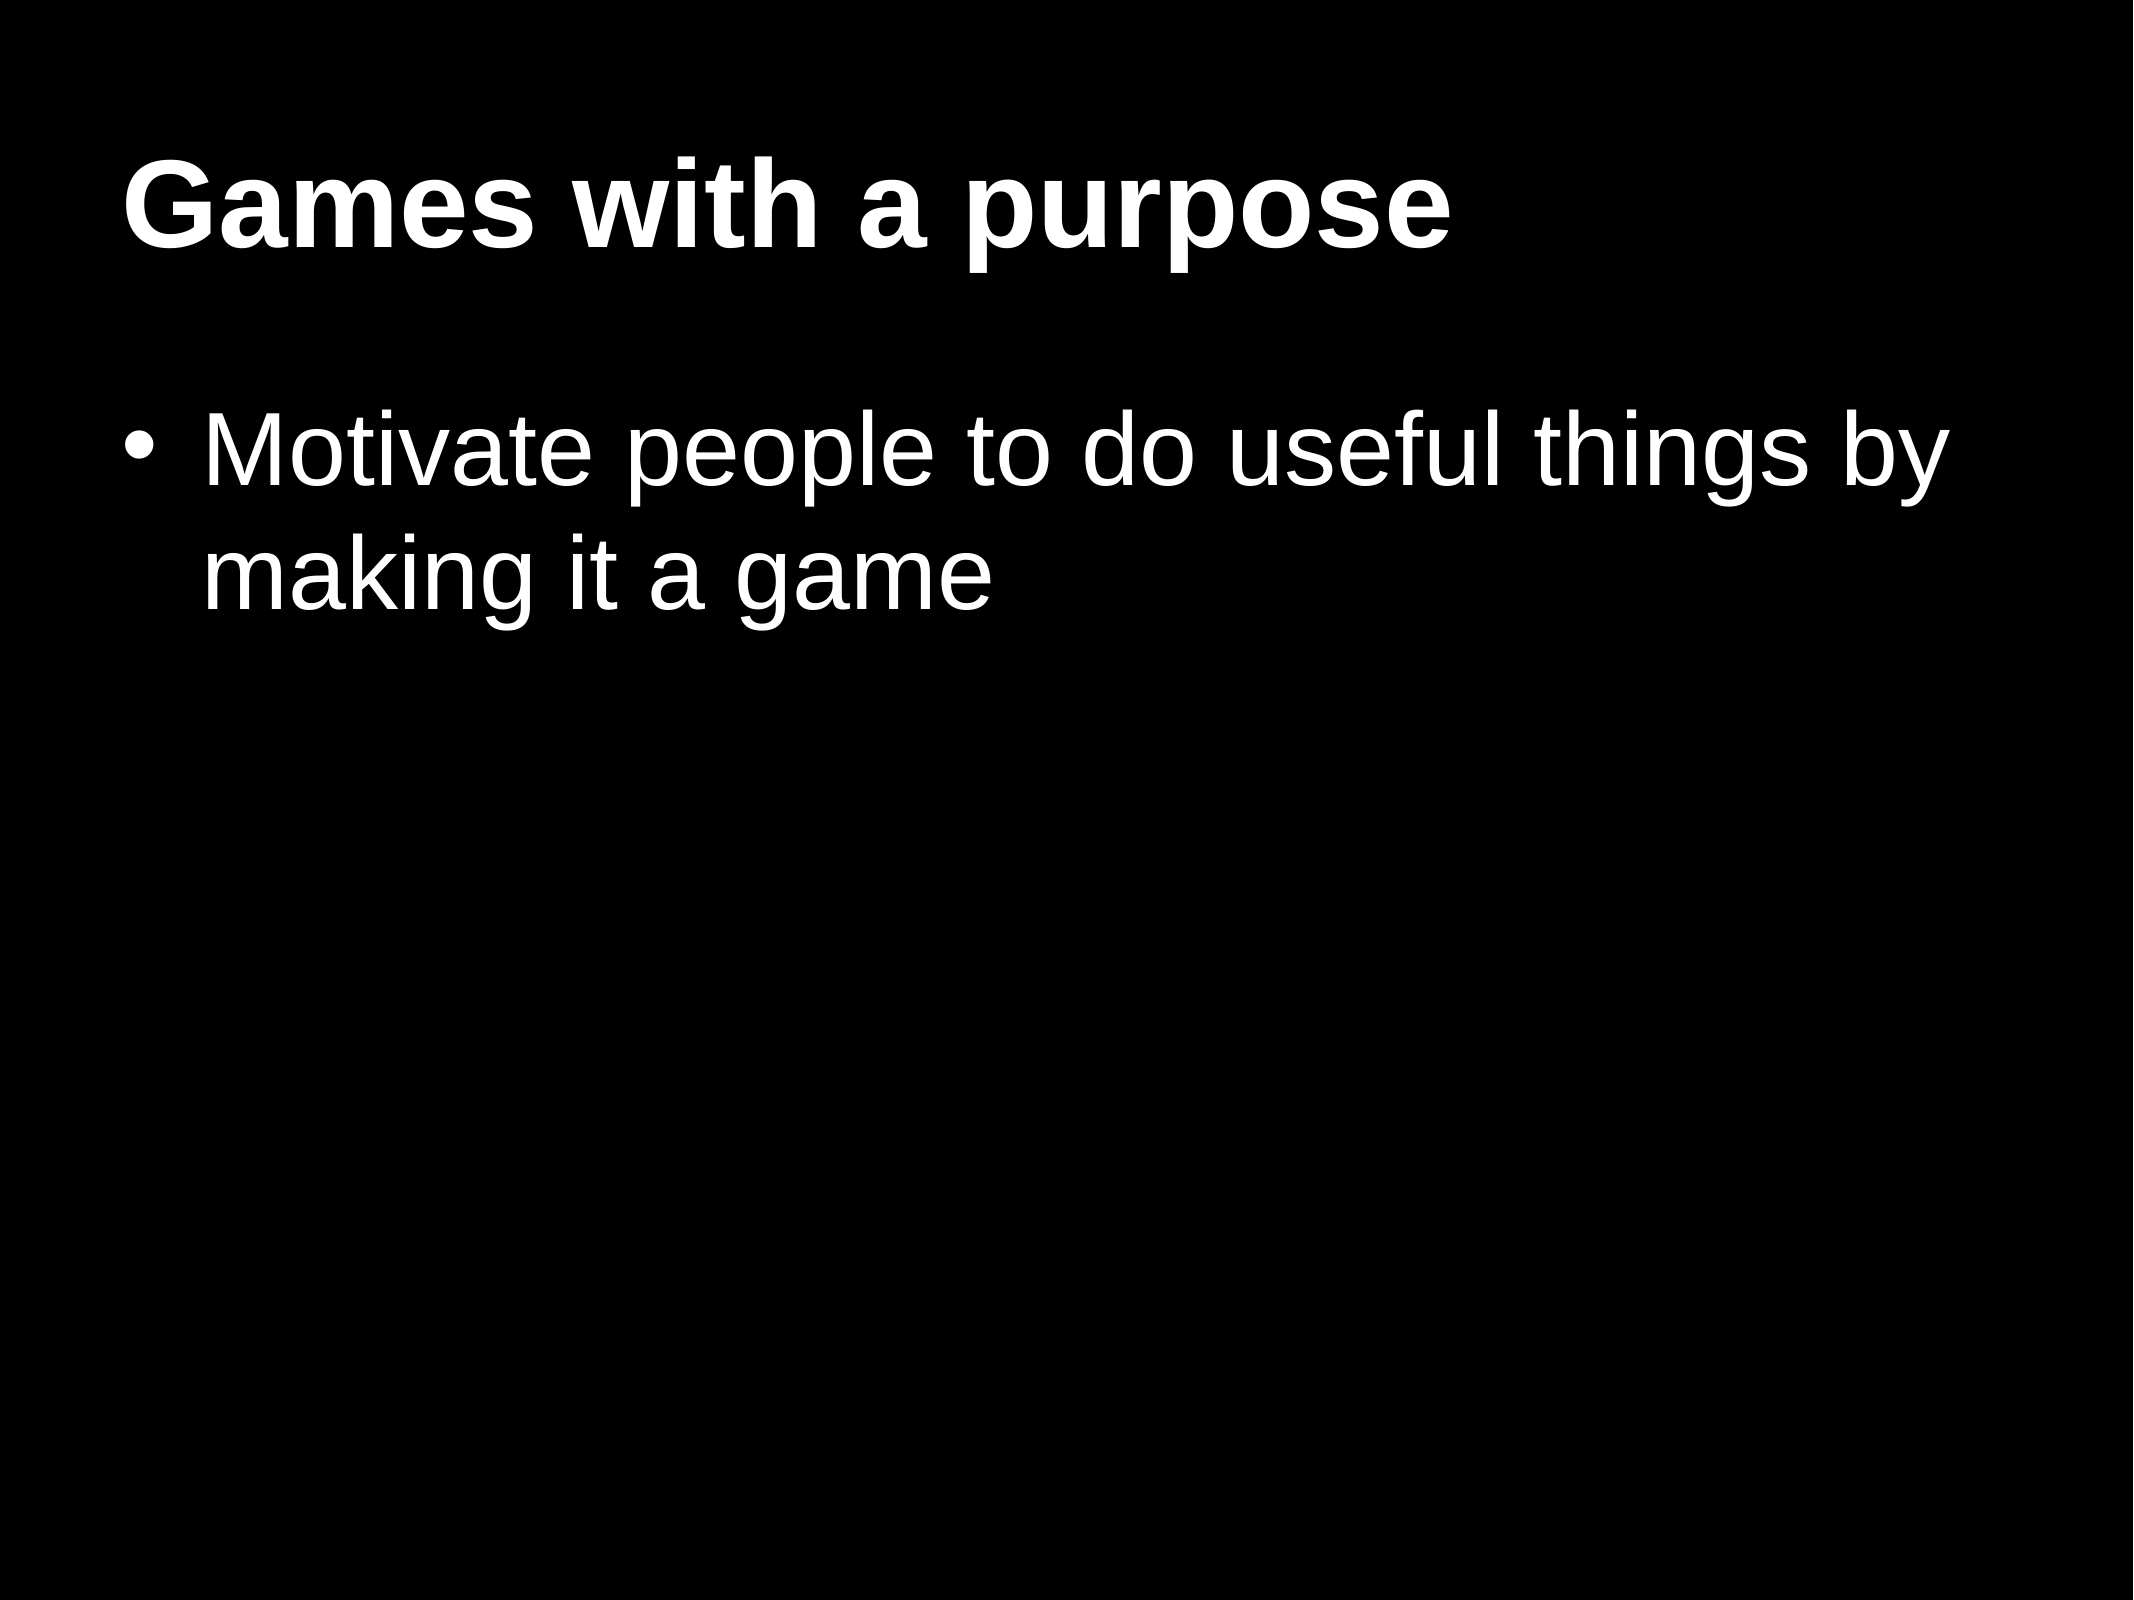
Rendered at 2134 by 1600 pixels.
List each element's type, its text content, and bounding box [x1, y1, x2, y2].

title Games with a purpose [106, 64, 2027, 331]
list Motivate people to do useful things by making it a game [106, 373, 2027, 1430]
